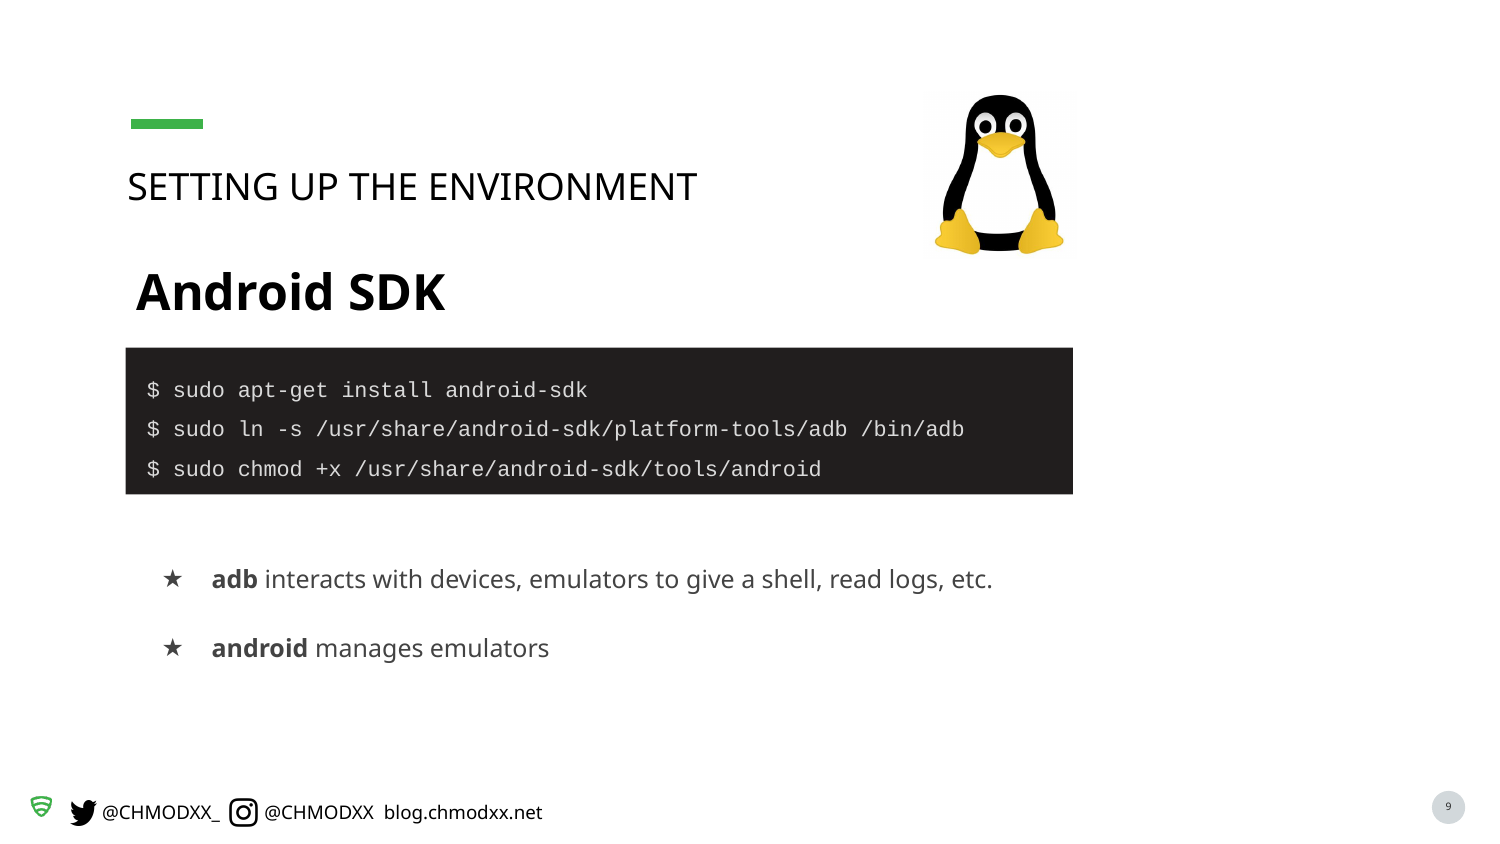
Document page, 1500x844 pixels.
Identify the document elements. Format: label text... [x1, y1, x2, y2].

picture [0, 725, 57, 844]
picture [70, 797, 98, 830]
text_box blog.chmodxx.net [368, 785, 561, 829]
title SETTING UP THE ENVIRONMENT [121, 150, 917, 236]
text_box adb interacts with devices, emulators to give a shell, read logs, etc. android manages emulators [121, 514, 1230, 757]
text_box Android SDK [121, 236, 1442, 328]
slide_number ‹#› [1434, 794, 1463, 821]
picture [922, 91, 1077, 259]
text_box @CHMODXX_ [87, 785, 240, 829]
picture [229, 798, 258, 827]
text_box [60, 794, 240, 838]
text_box @CHMODXX [249, 785, 368, 829]
text_box $ sudo apt-get install android-sdk $ sudo ln -s /usr/share/android-sdk/platform-tools/adb /bin/adb $ sudo chmod +x /usr/share/android-sdk/tools/android [125, 347, 1073, 495]
